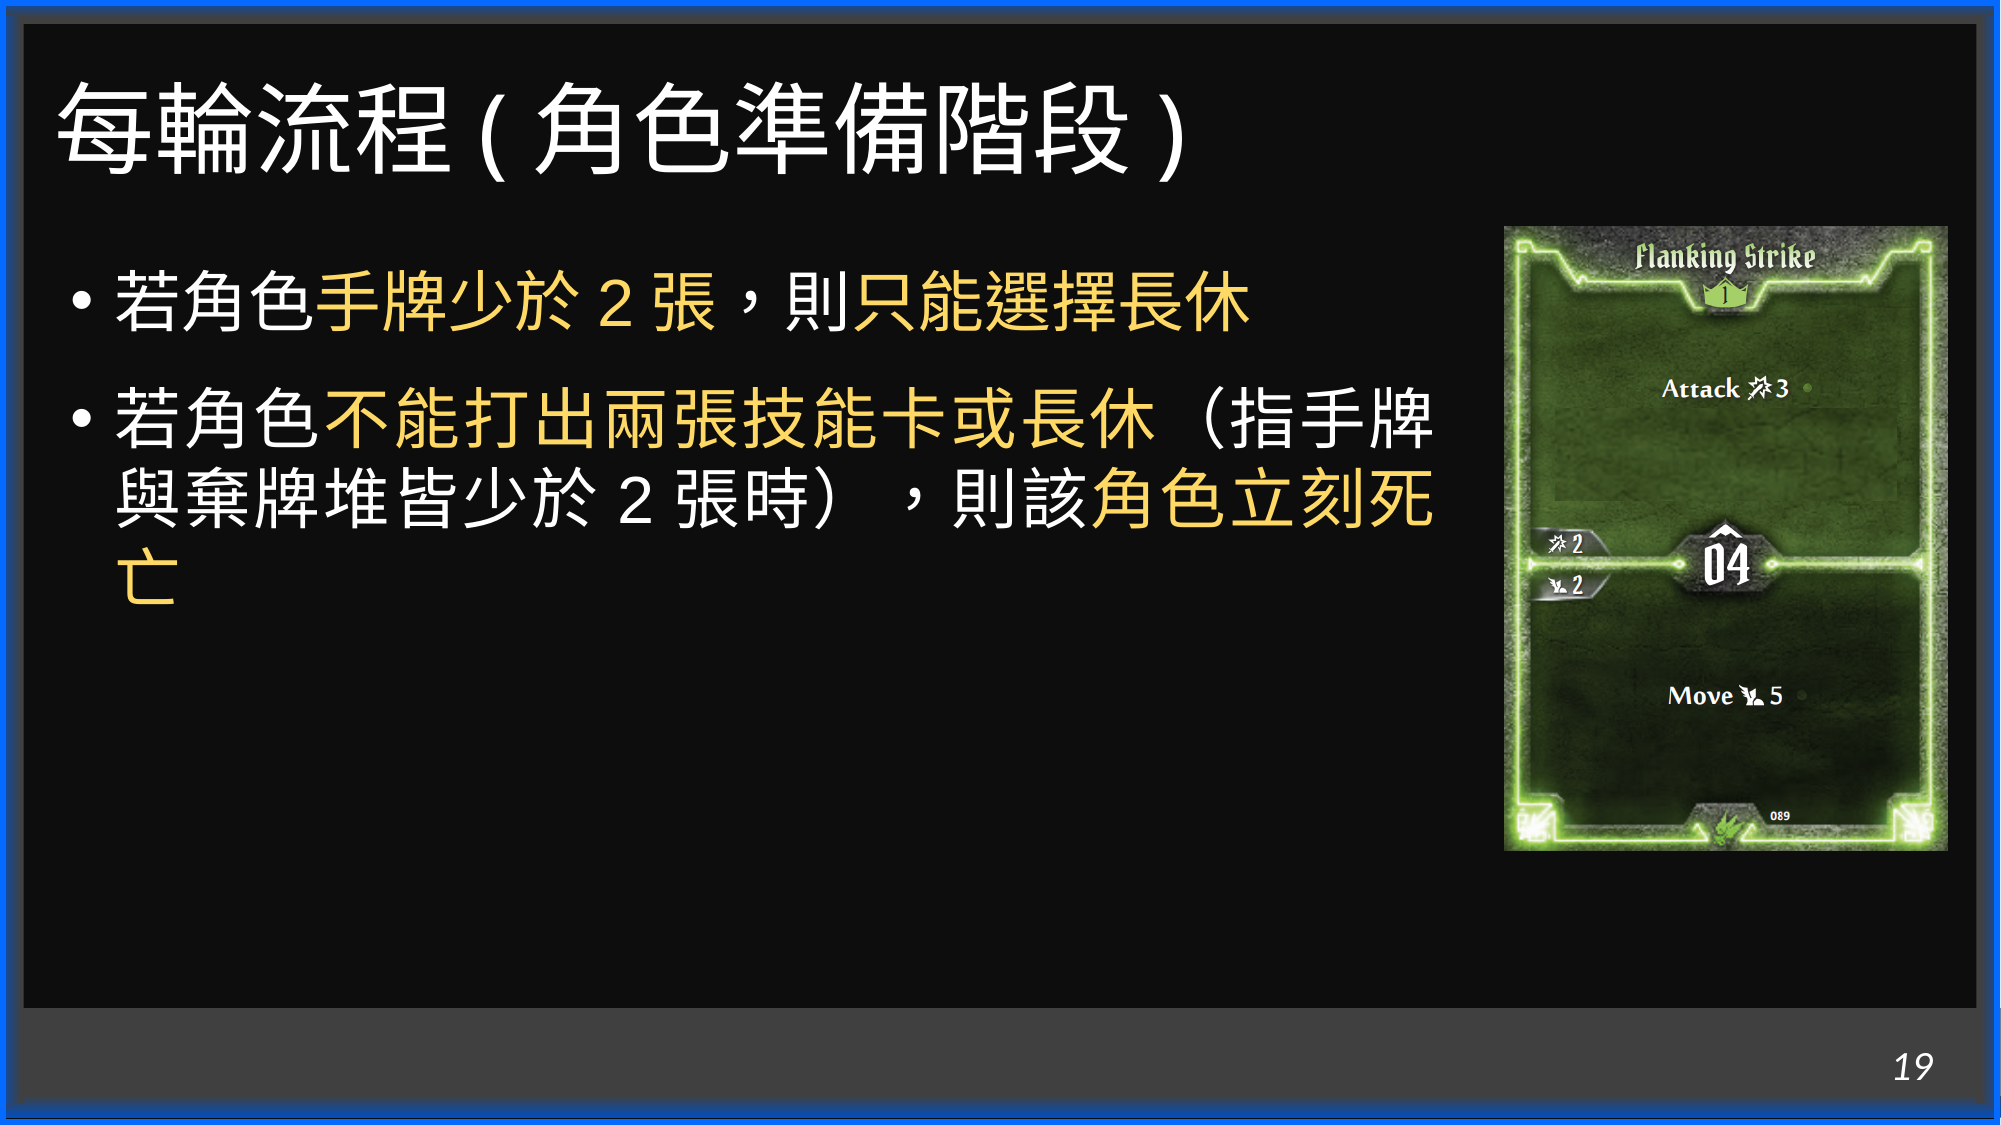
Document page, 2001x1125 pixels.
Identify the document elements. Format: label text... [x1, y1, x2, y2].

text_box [1504, 226, 1948, 851]
list 若角色手牌少於2張，則只能選擇長休 若角色不能打出兩張技能卡或長休（指手牌與棄牌堆皆少於2張時），則該角色立刻死亡 [70, 259, 1436, 1034]
title 每輪流程(角色準備階段) [54, 52, 1915, 215]
